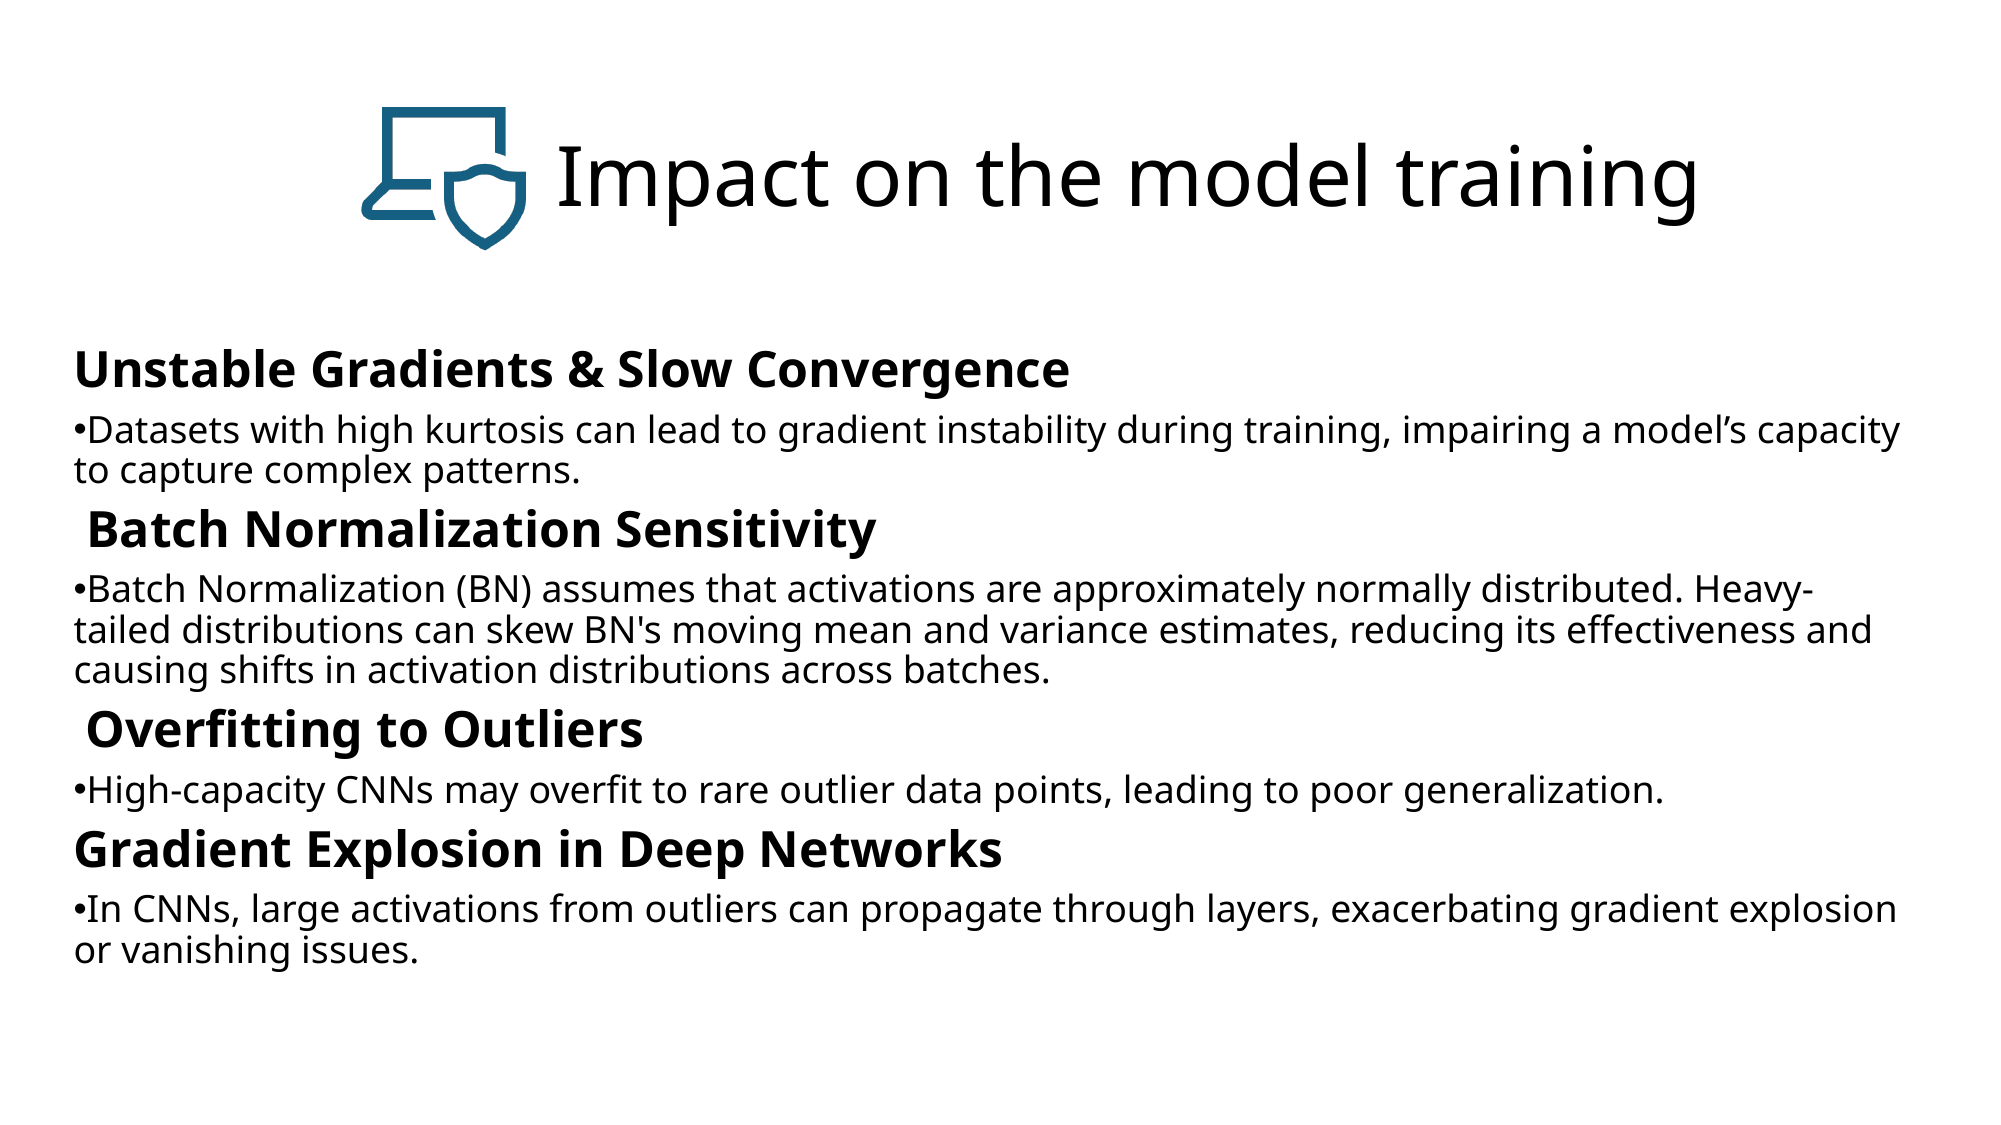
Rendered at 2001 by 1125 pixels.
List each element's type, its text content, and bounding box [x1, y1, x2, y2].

text_box Impact on the model training [541, 13, 1812, 232]
text_box Unstable Gradients & Slow Convergence Datasets with high kurtosis can lead to gradient instability during training, impairing a model’s capacity to capture complex patterns. ​ Batch Normalization Sensitivity Batch Normalization (BN) assumes that activations are approximately normally distributed. Heavy-tailed distributions can skew BN's moving mean and variance estimates, reducing its effectiveness and causing shifts in activation distributions across batches. ​ Overfitting to Outliers High-capacity CNNs may overfit to rare outlier data points, leading to poor generalization. ​ Gradient Explosion in Deep Networks In CNNs, large activations from outliers can propagate through layers, exacerbating gradient explosion or vanishing issues. [58, 336, 1923, 1055]
picture [344, 69, 543, 268]
